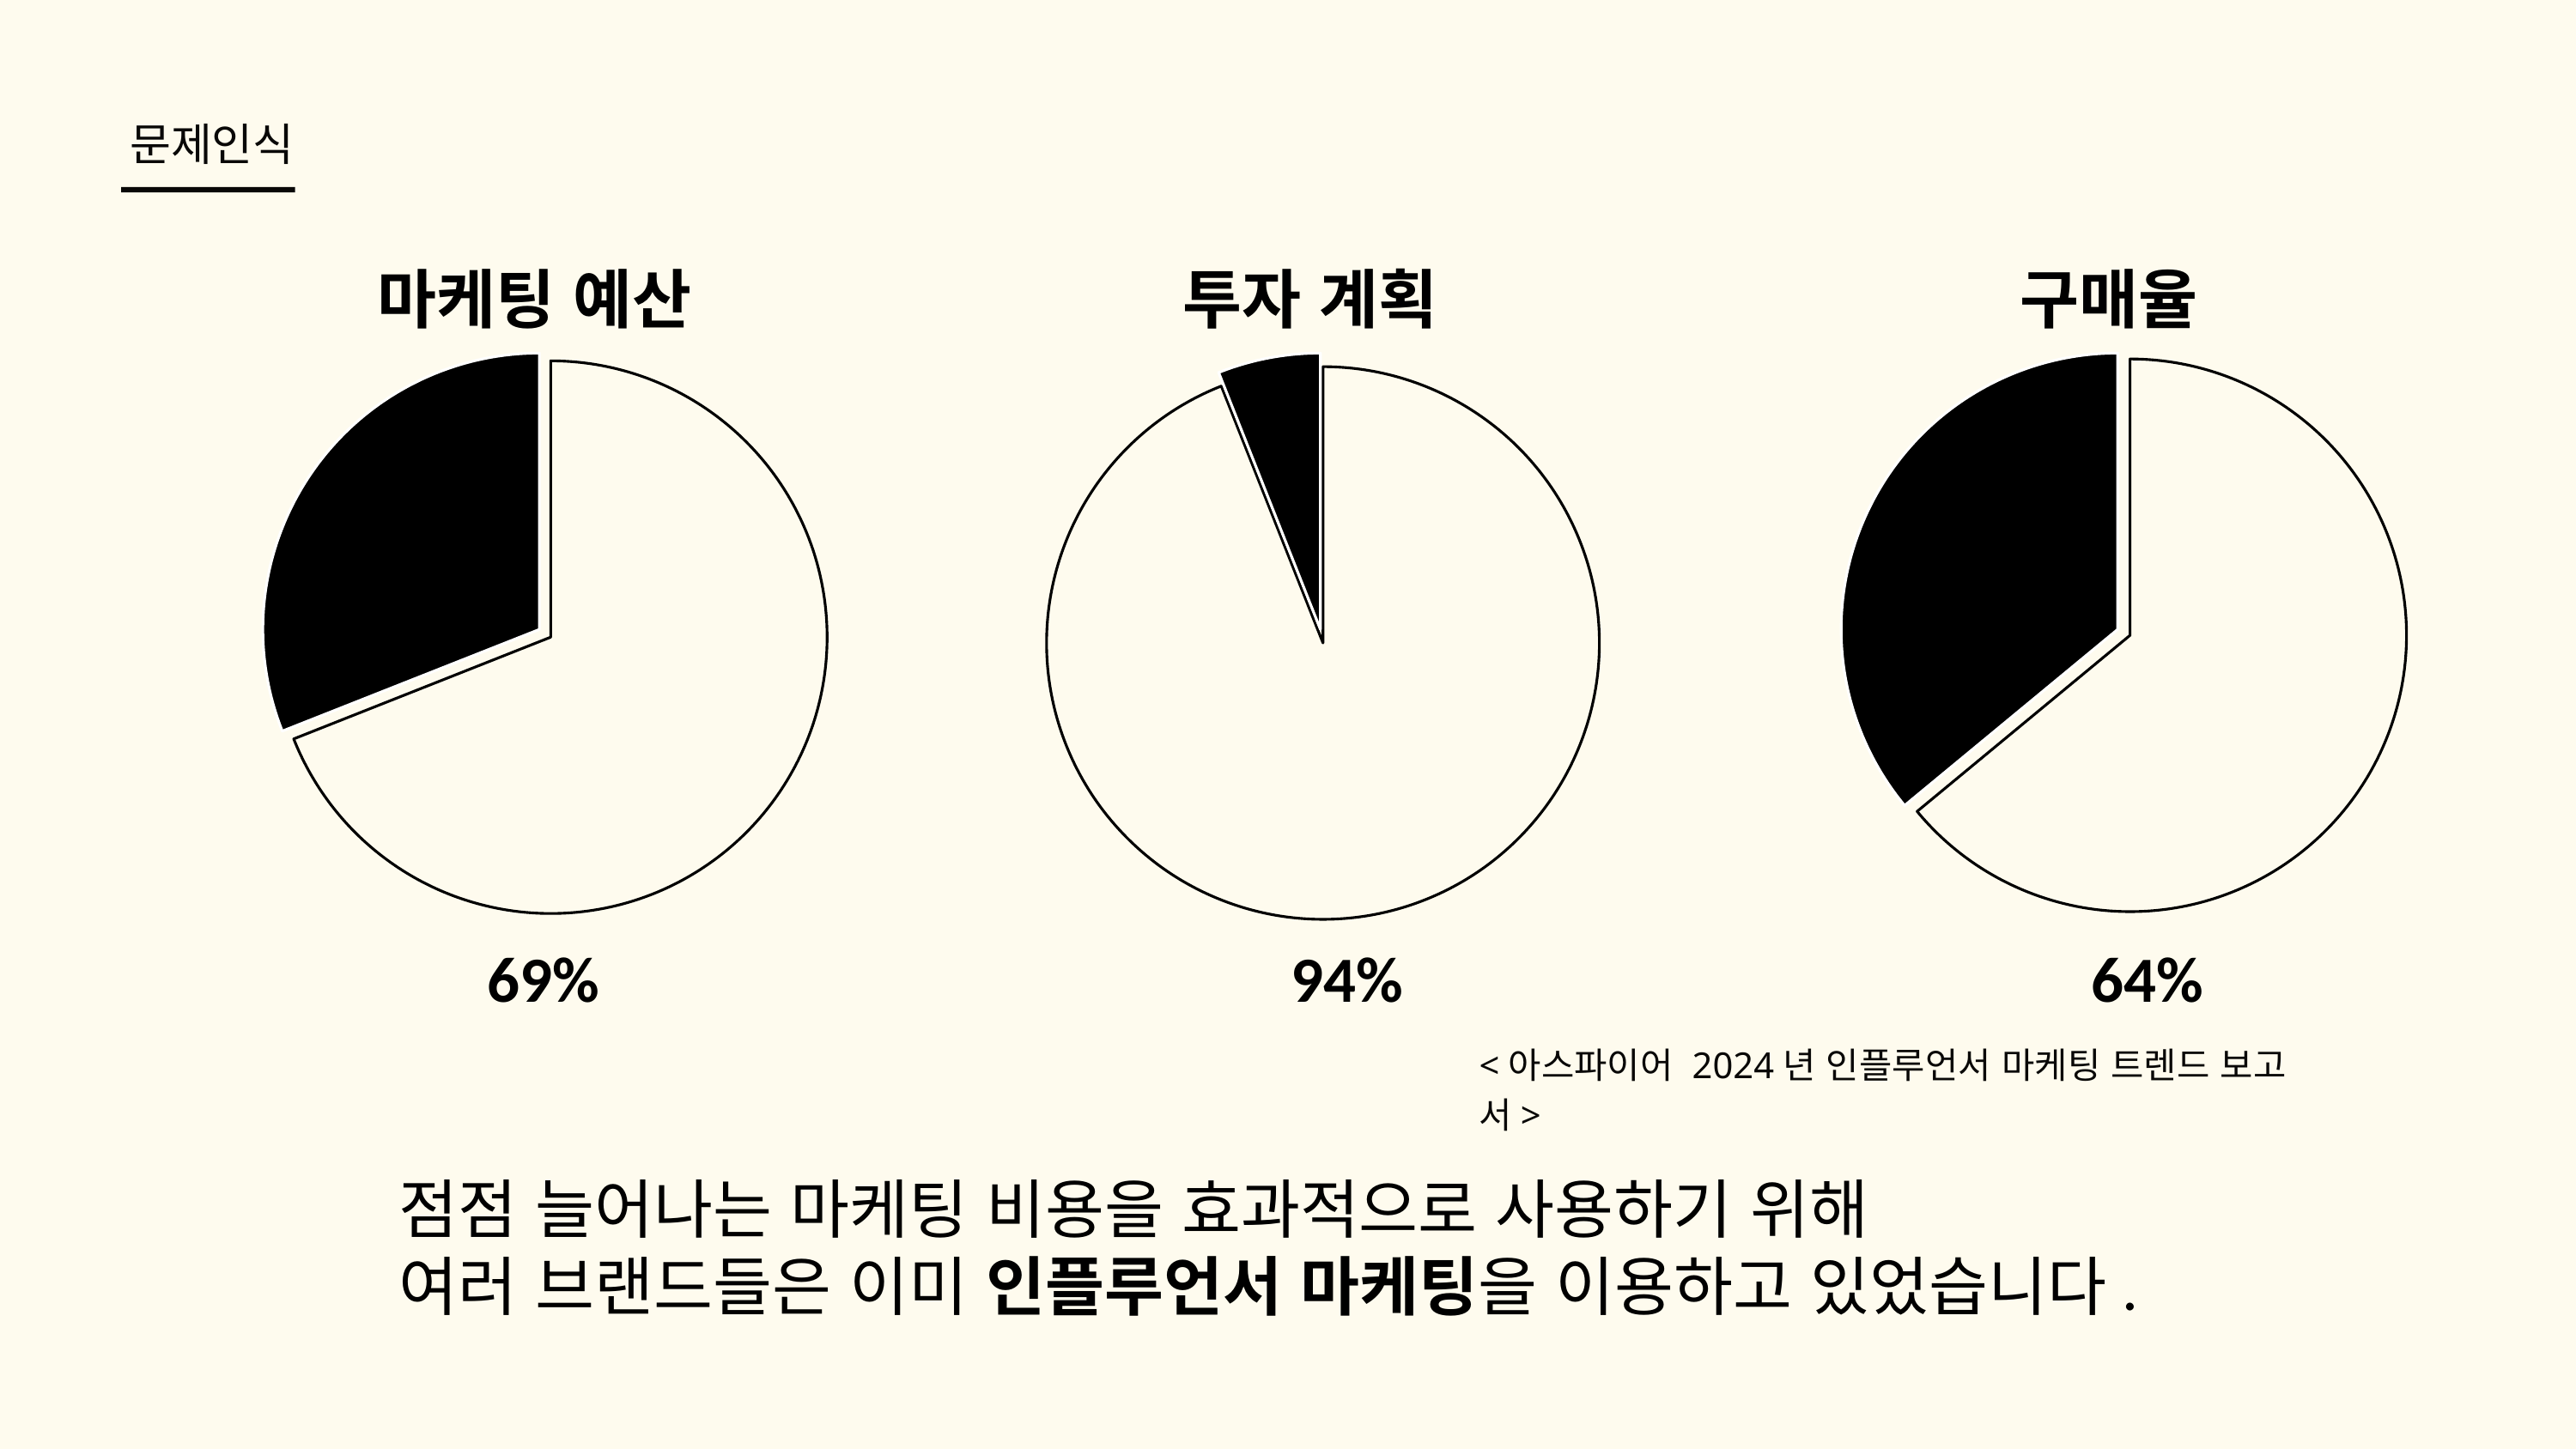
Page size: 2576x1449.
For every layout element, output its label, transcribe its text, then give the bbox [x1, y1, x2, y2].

text_box 구매율 [2008, 252, 2233, 325]
text_box 점점 늘어나는 마케팅 비용을 효과적으로 사용하기 위해 여러 브랜드들은 이미 인플루언서 마케팅을 이용하고 있었습니다. [386, 1161, 2254, 1337]
text_box 마케팅 예산 [364, 252, 751, 325]
chart [85, 326, 2572, 932]
text_box 64% [2078, 939, 2208, 1035]
text_box 투자 계획 [1170, 252, 1449, 325]
text_box 94% [1279, 939, 1408, 1061]
text_box 문제인식 [130, 107, 343, 171]
text_box 69% [475, 939, 604, 1061]
text_box <아스파이어 2024년 인플루언서 마케팅 트렌드 보고서> [1479, 1035, 2342, 1137]
